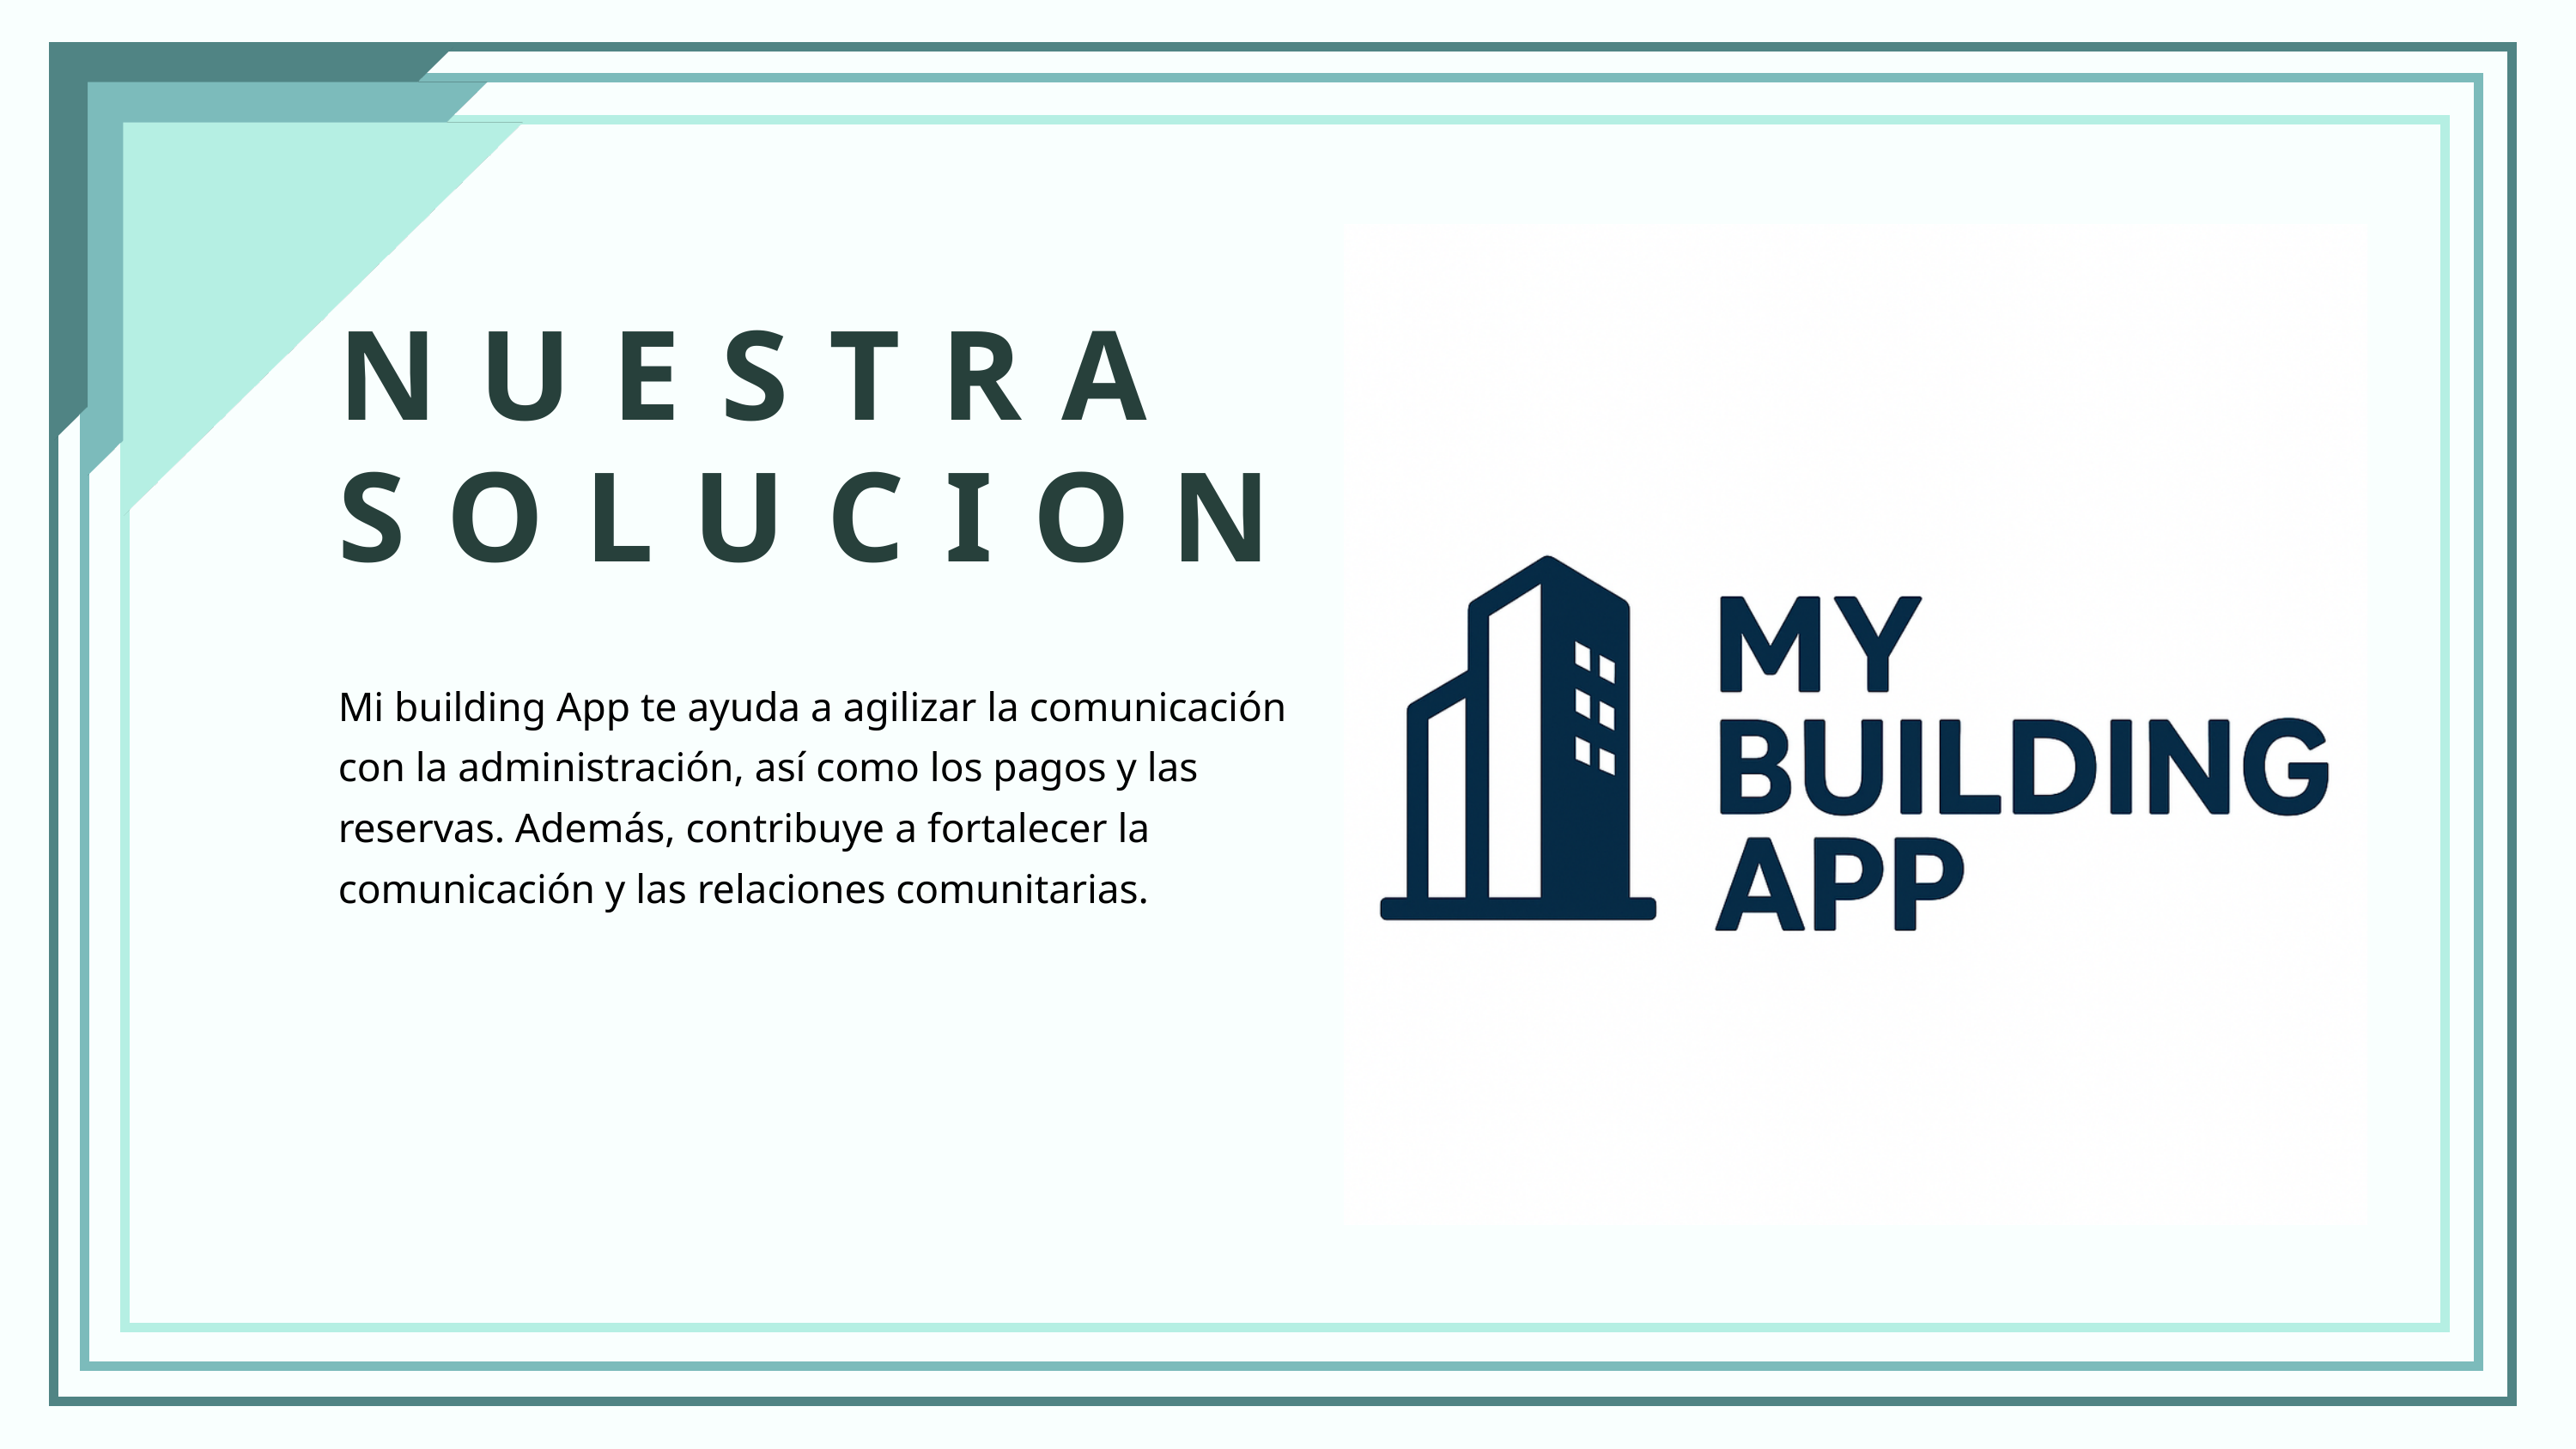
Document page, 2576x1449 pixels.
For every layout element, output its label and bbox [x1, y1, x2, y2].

text_box [53, 46, 2512, 1403]
text_box [1343, 223, 2368, 1225]
